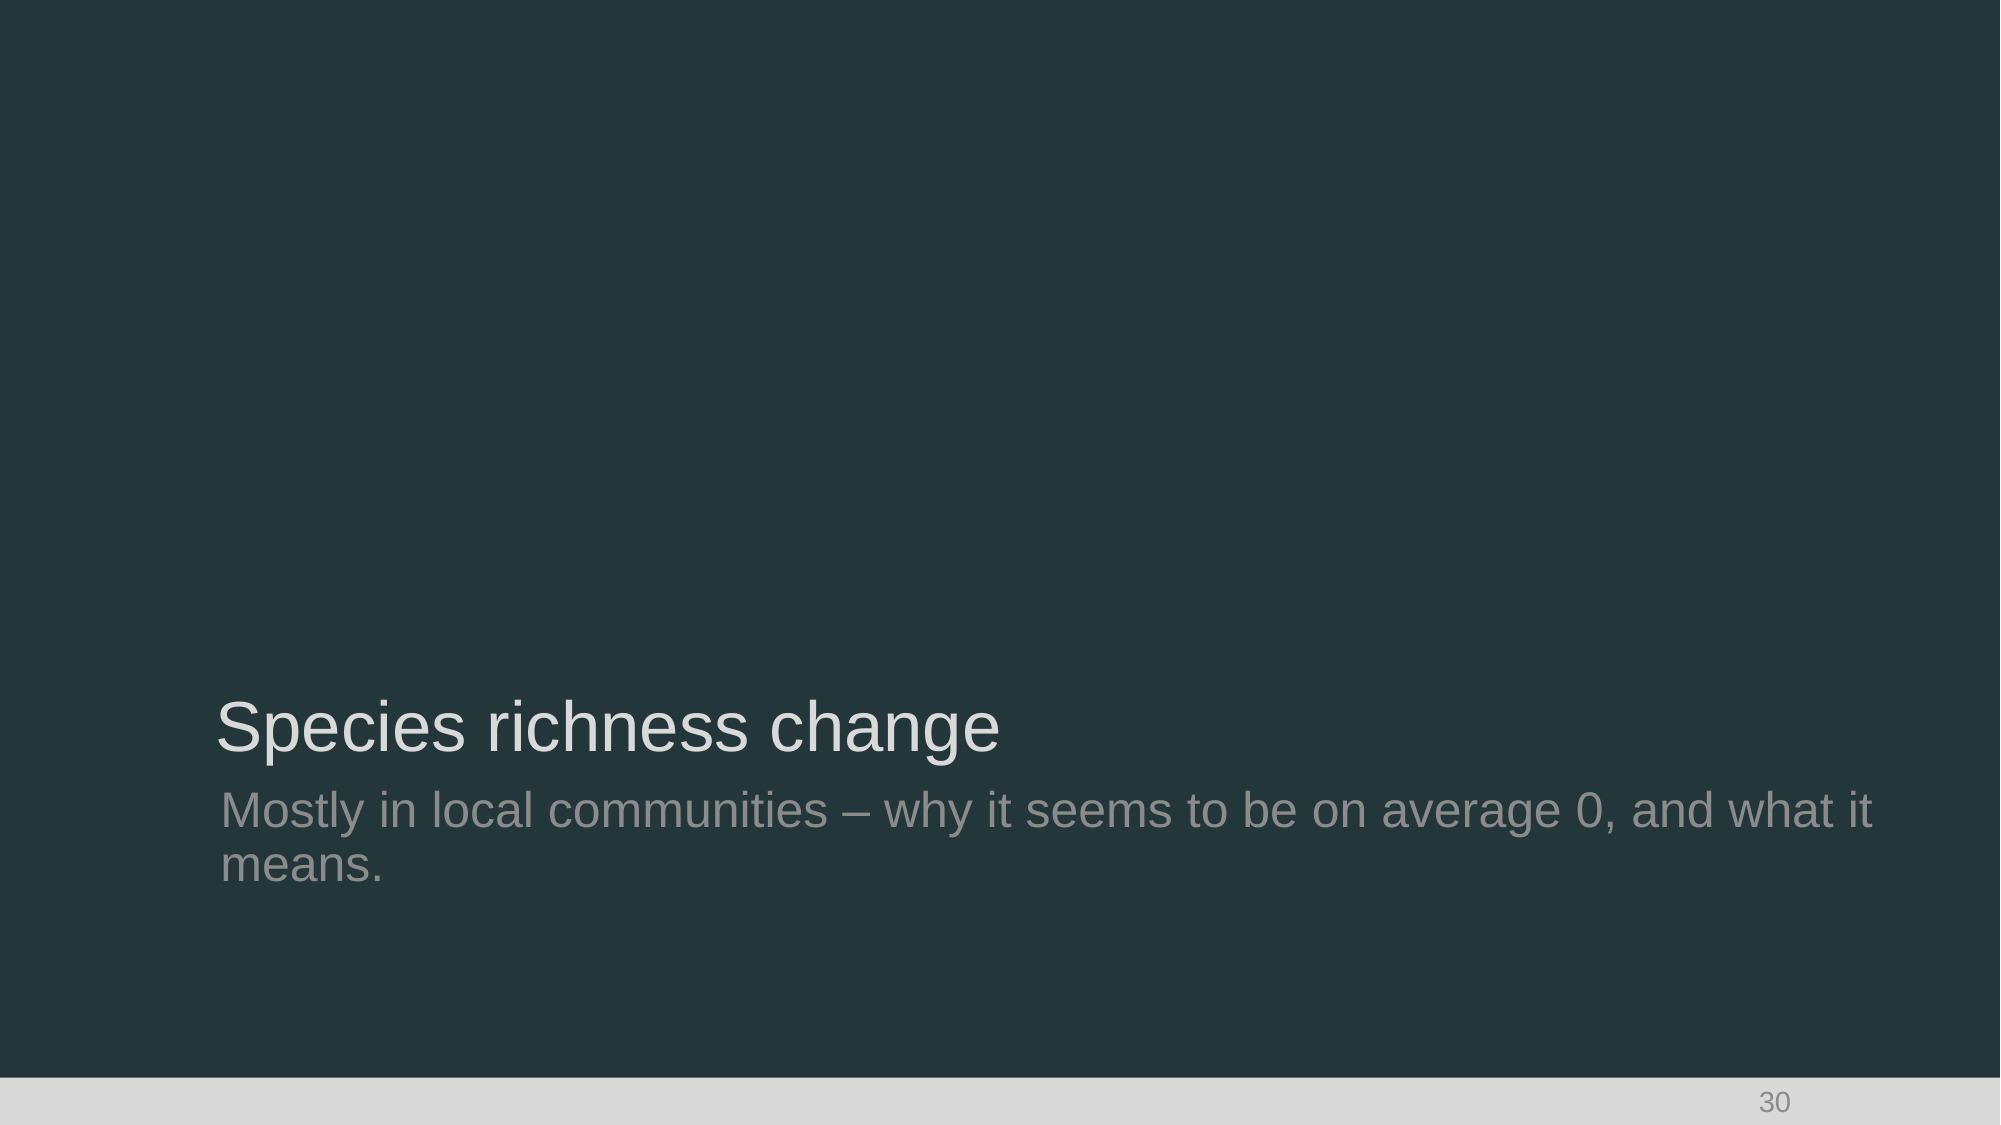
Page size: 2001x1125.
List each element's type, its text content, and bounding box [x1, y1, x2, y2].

title Species richness change [200, 306, 1926, 775]
slide_number 30 [1550, 1077, 2000, 1125]
footer [0, 1077, 1550, 1125]
list Mostly in local communities – why it seems to be on average 0, and what it means. [205, 776, 1931, 1023]
